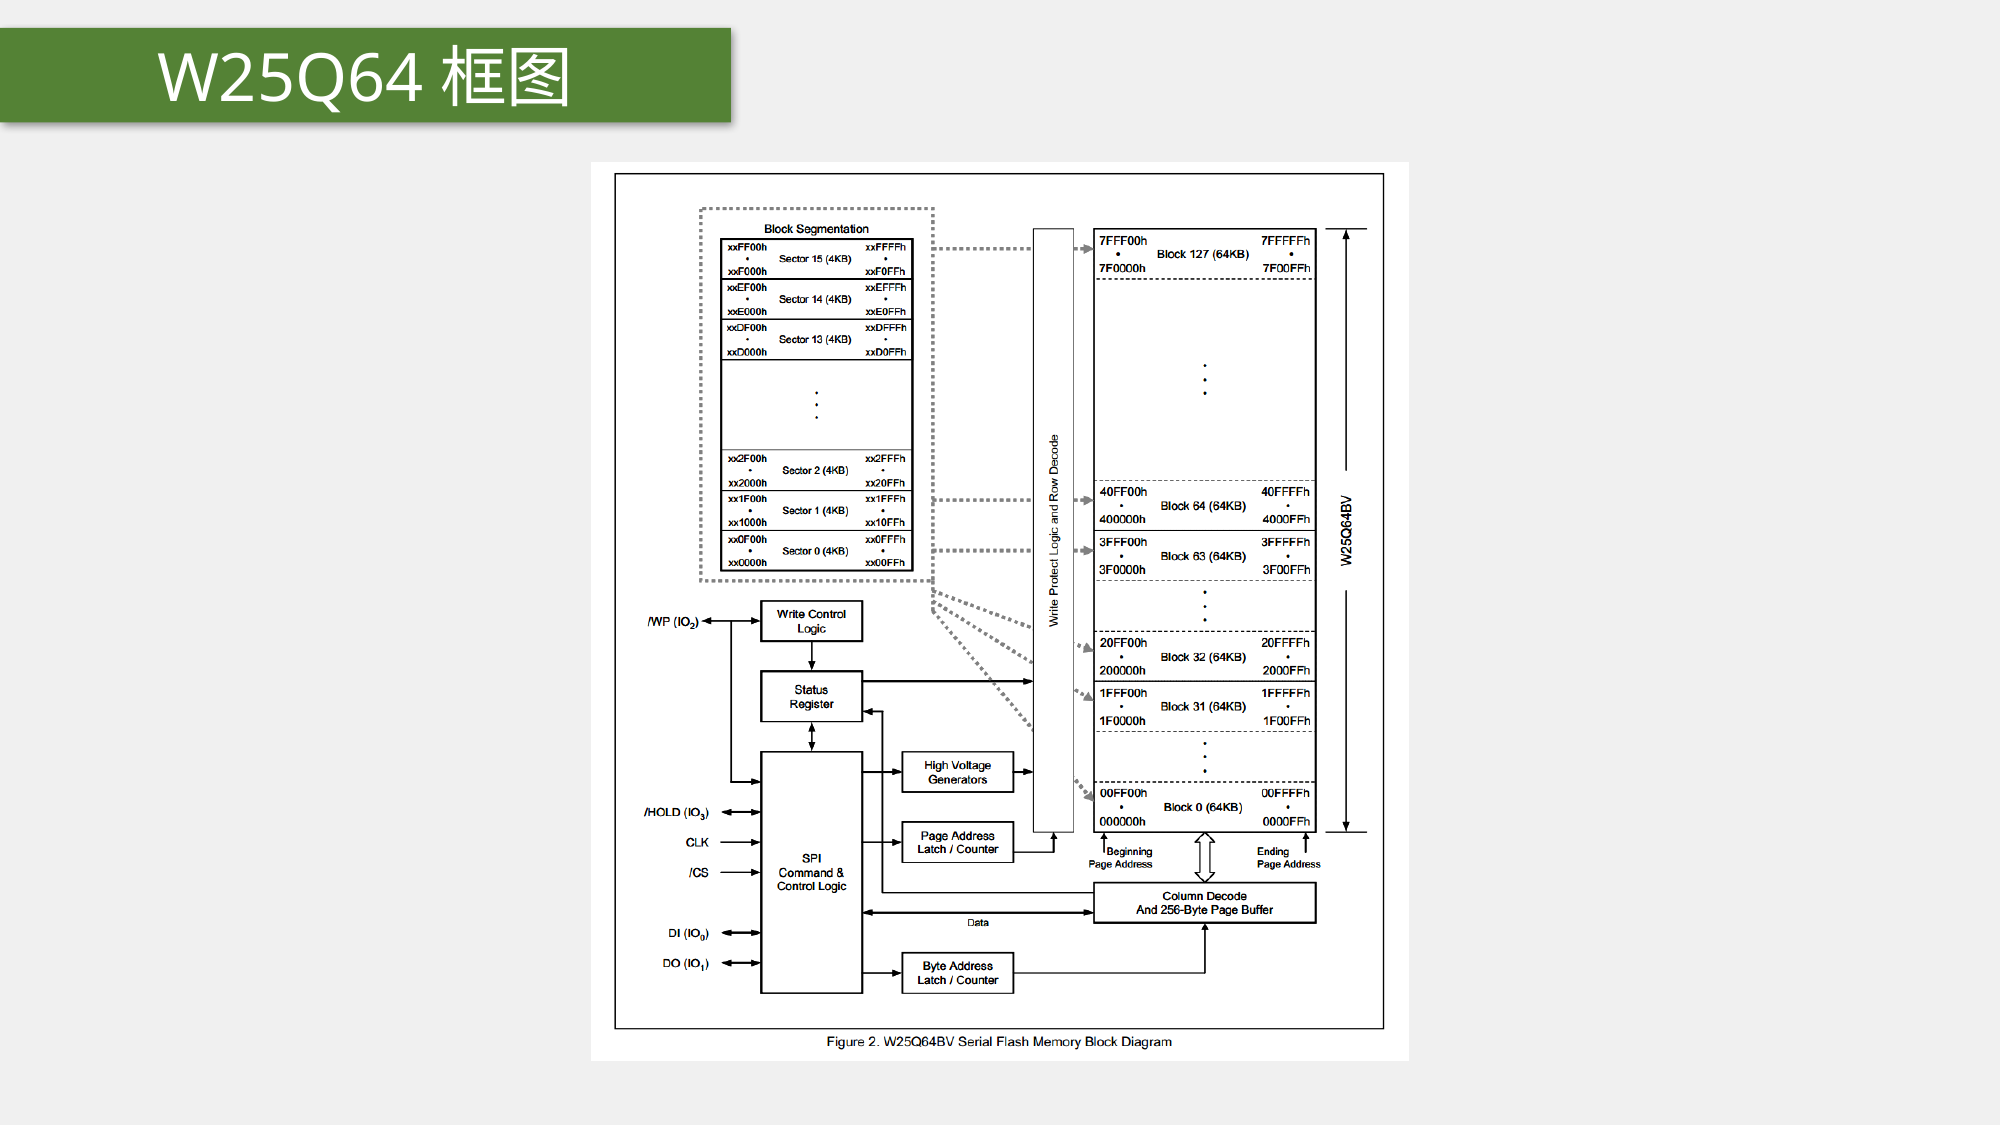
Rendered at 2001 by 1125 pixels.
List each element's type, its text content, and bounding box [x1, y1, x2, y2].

text_box W25Q64框图 [0, 27, 732, 123]
picture [591, 162, 1409, 1061]
